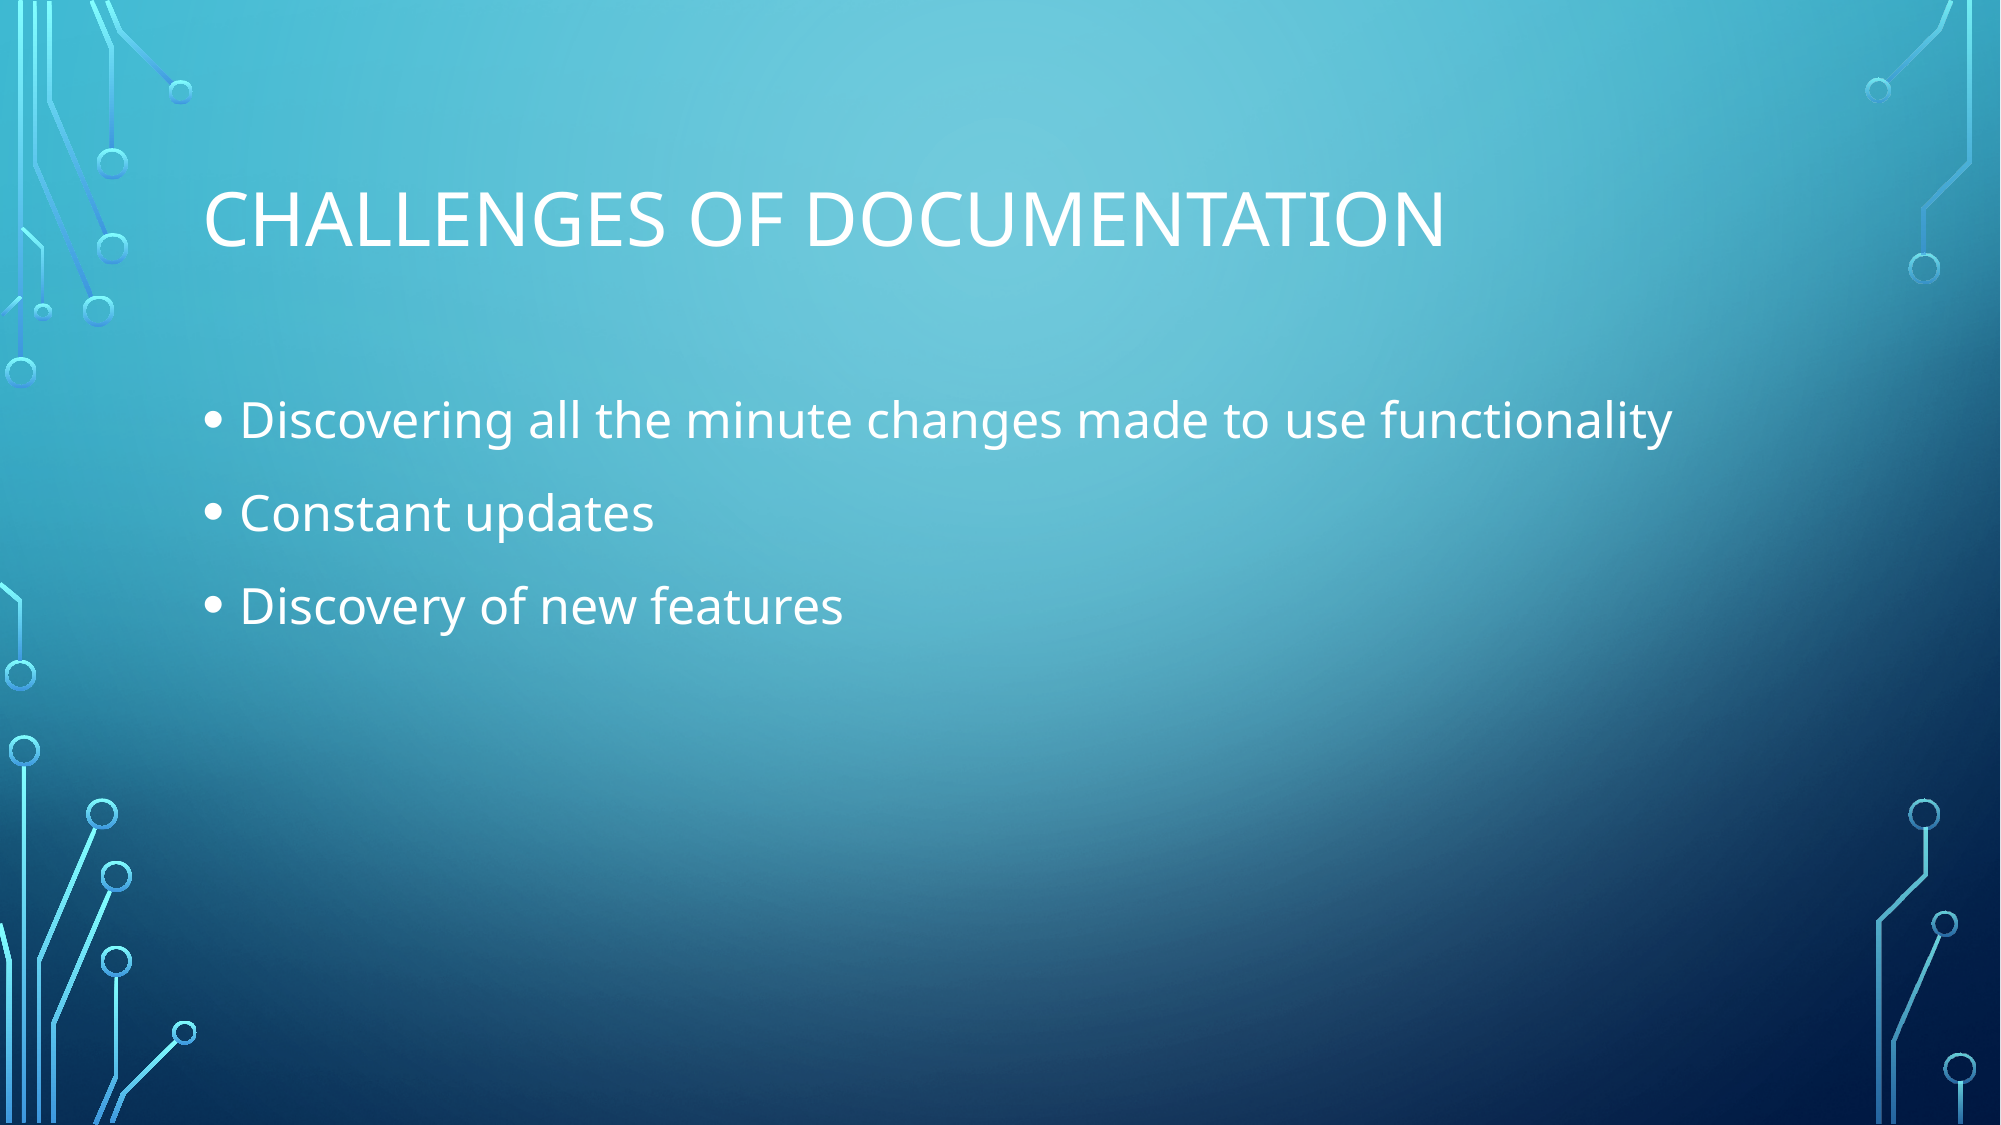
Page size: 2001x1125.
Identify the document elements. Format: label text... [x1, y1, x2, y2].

list Discovering all the minute changes made to use functionality Constant updates Discovery of new features [187, 369, 1813, 950]
title Challenges of documentation [187, 101, 1813, 344]
